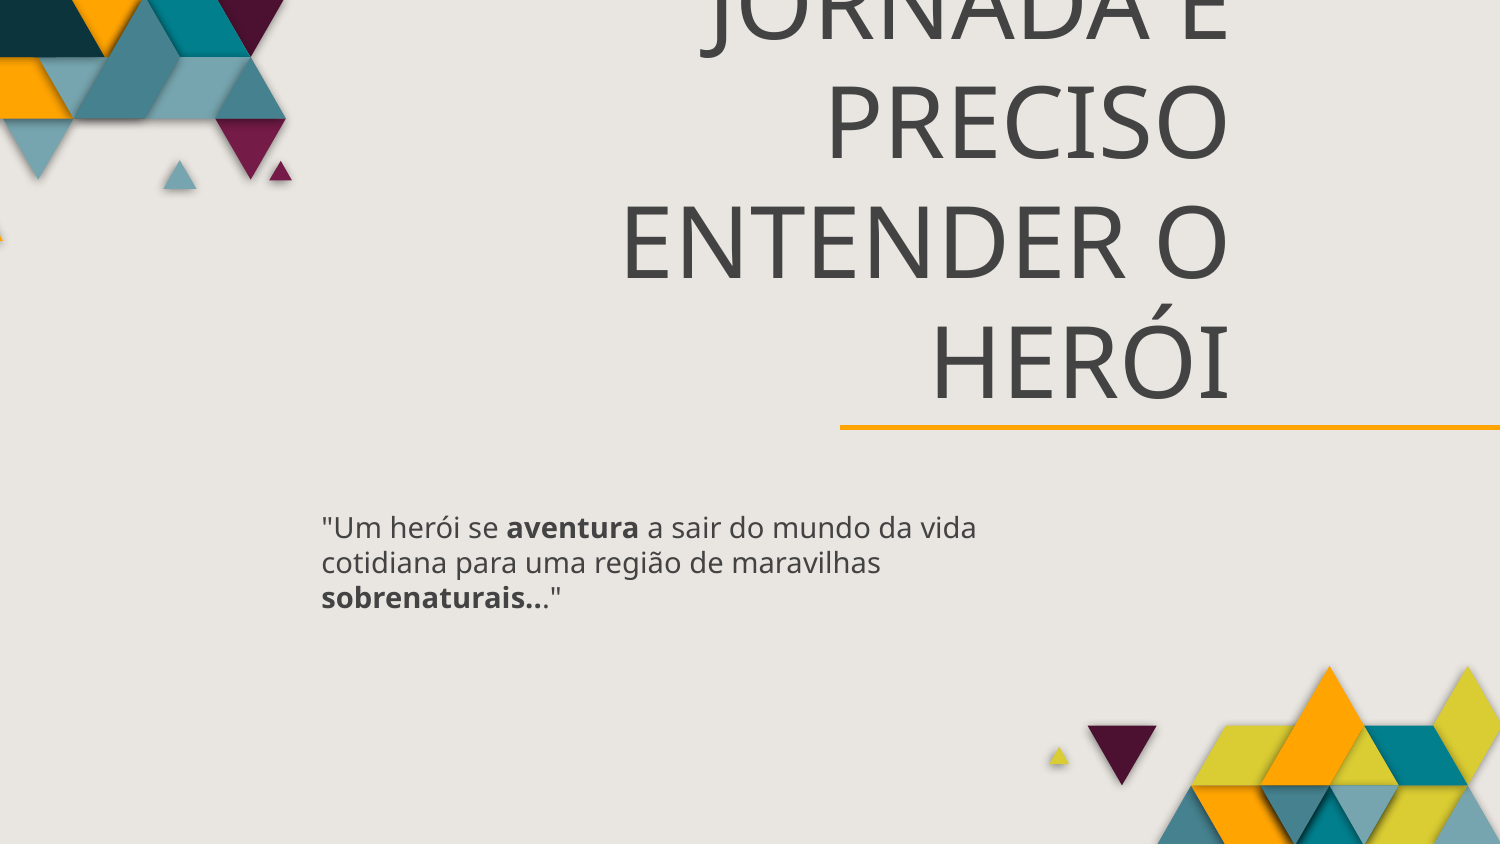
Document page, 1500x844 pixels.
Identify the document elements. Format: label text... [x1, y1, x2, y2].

title PARA ENTEDER A JORNADA É PRECISO ENTENDER O HERÓI [335, 339, 1248, 434]
subtitle "Um herói se aventura a sair do mundo da vida cotidiana para uma região de maravilhas sobrenaturais..." [306, 494, 1045, 752]
